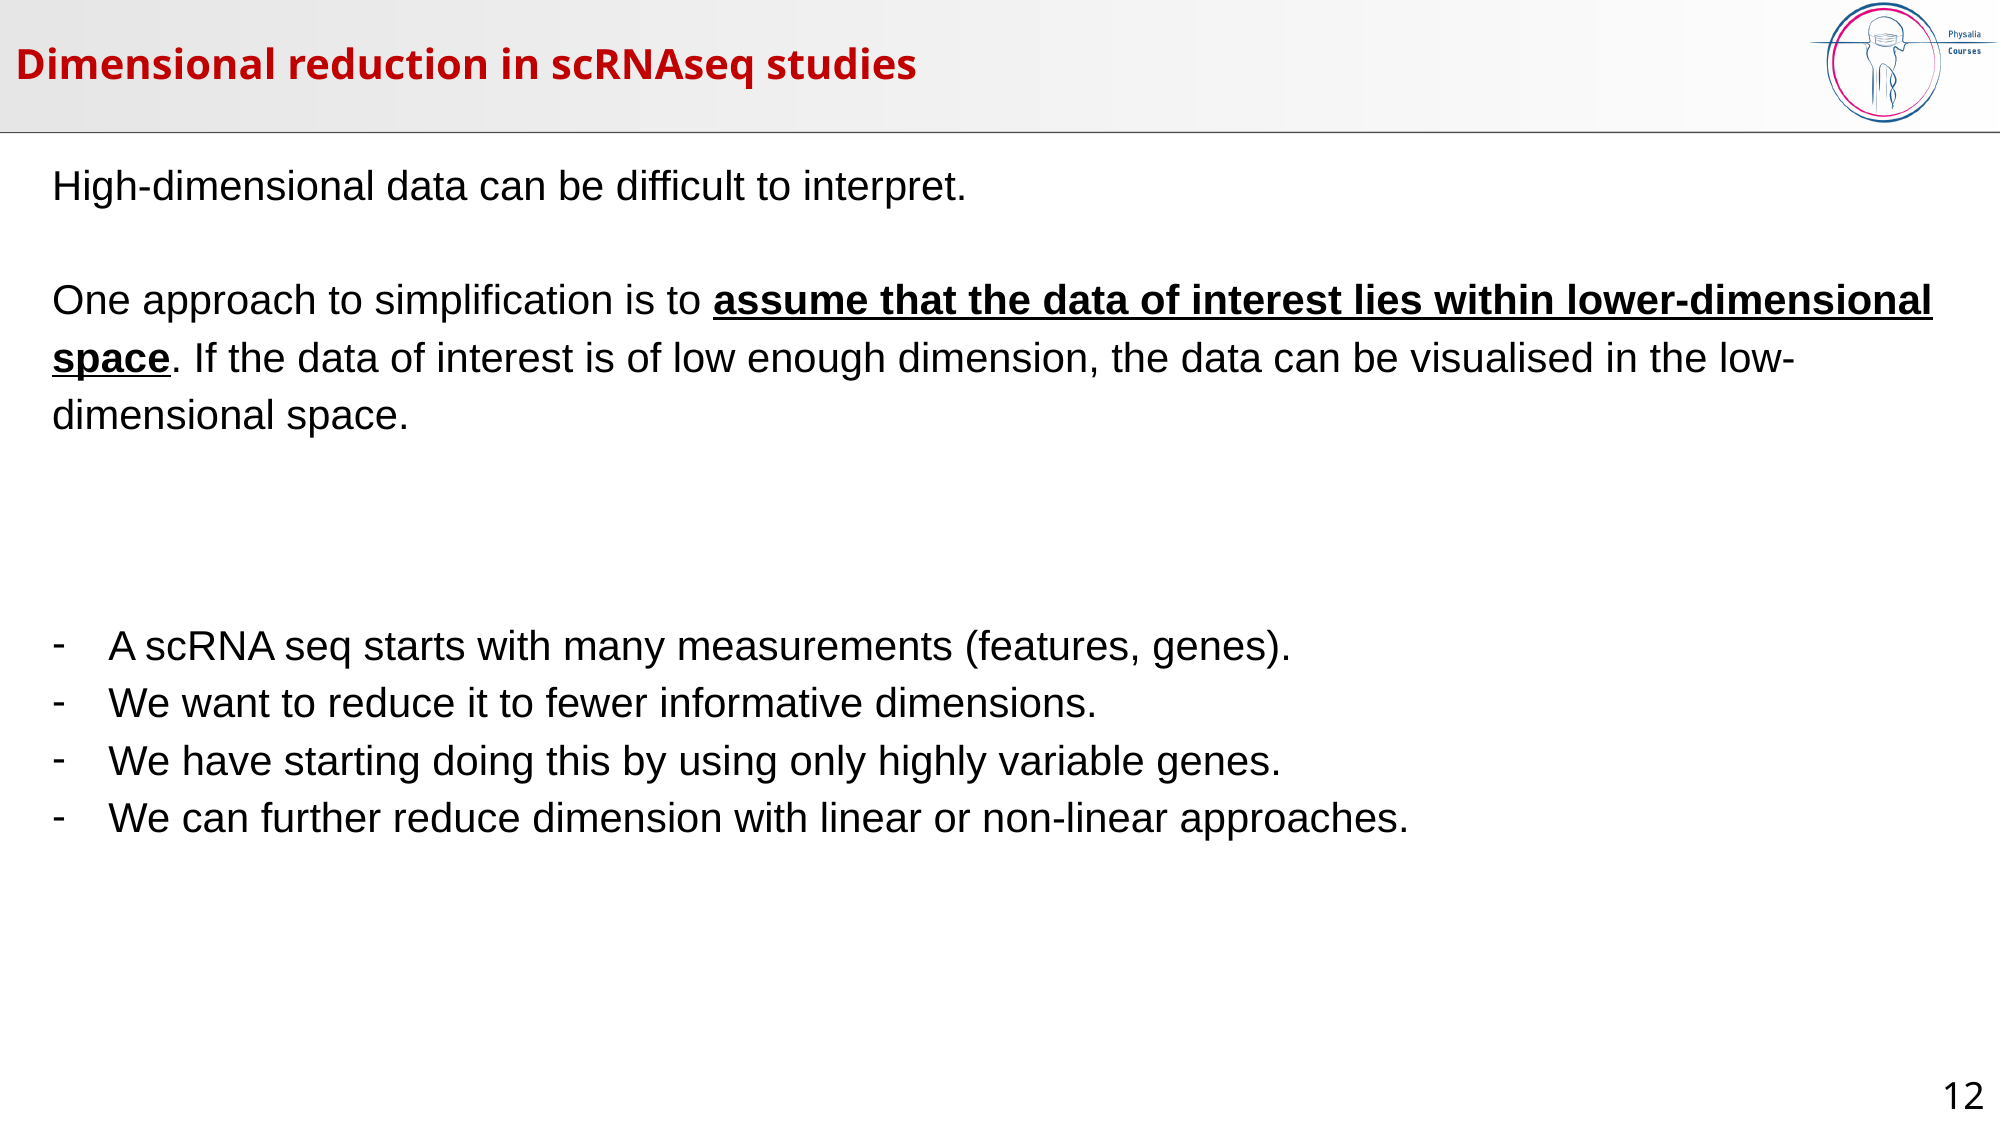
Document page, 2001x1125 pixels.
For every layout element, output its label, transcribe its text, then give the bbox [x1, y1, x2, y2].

picture [1773, 0, 2000, 130]
list High-dimensional data can be difficult to interpret. One approach to simplification is to assume that the data of interest lies within lower-dimensional space. If the data of interest is of low enough dimension, the data can be visualised in the low-dimensional space. A scRNA seq starts with many measurements (features, genes). We want to reduce it to fewer informative dimensions. We have starting doing this by using only highly variable genes. We can further reduce dimension with linear or non-linear approaches. [18, 143, 1975, 1049]
title Dimensional reduction in scRNAseq studies [0, 0, 2000, 132]
text_box 12 [1549, 1067, 2000, 1125]
